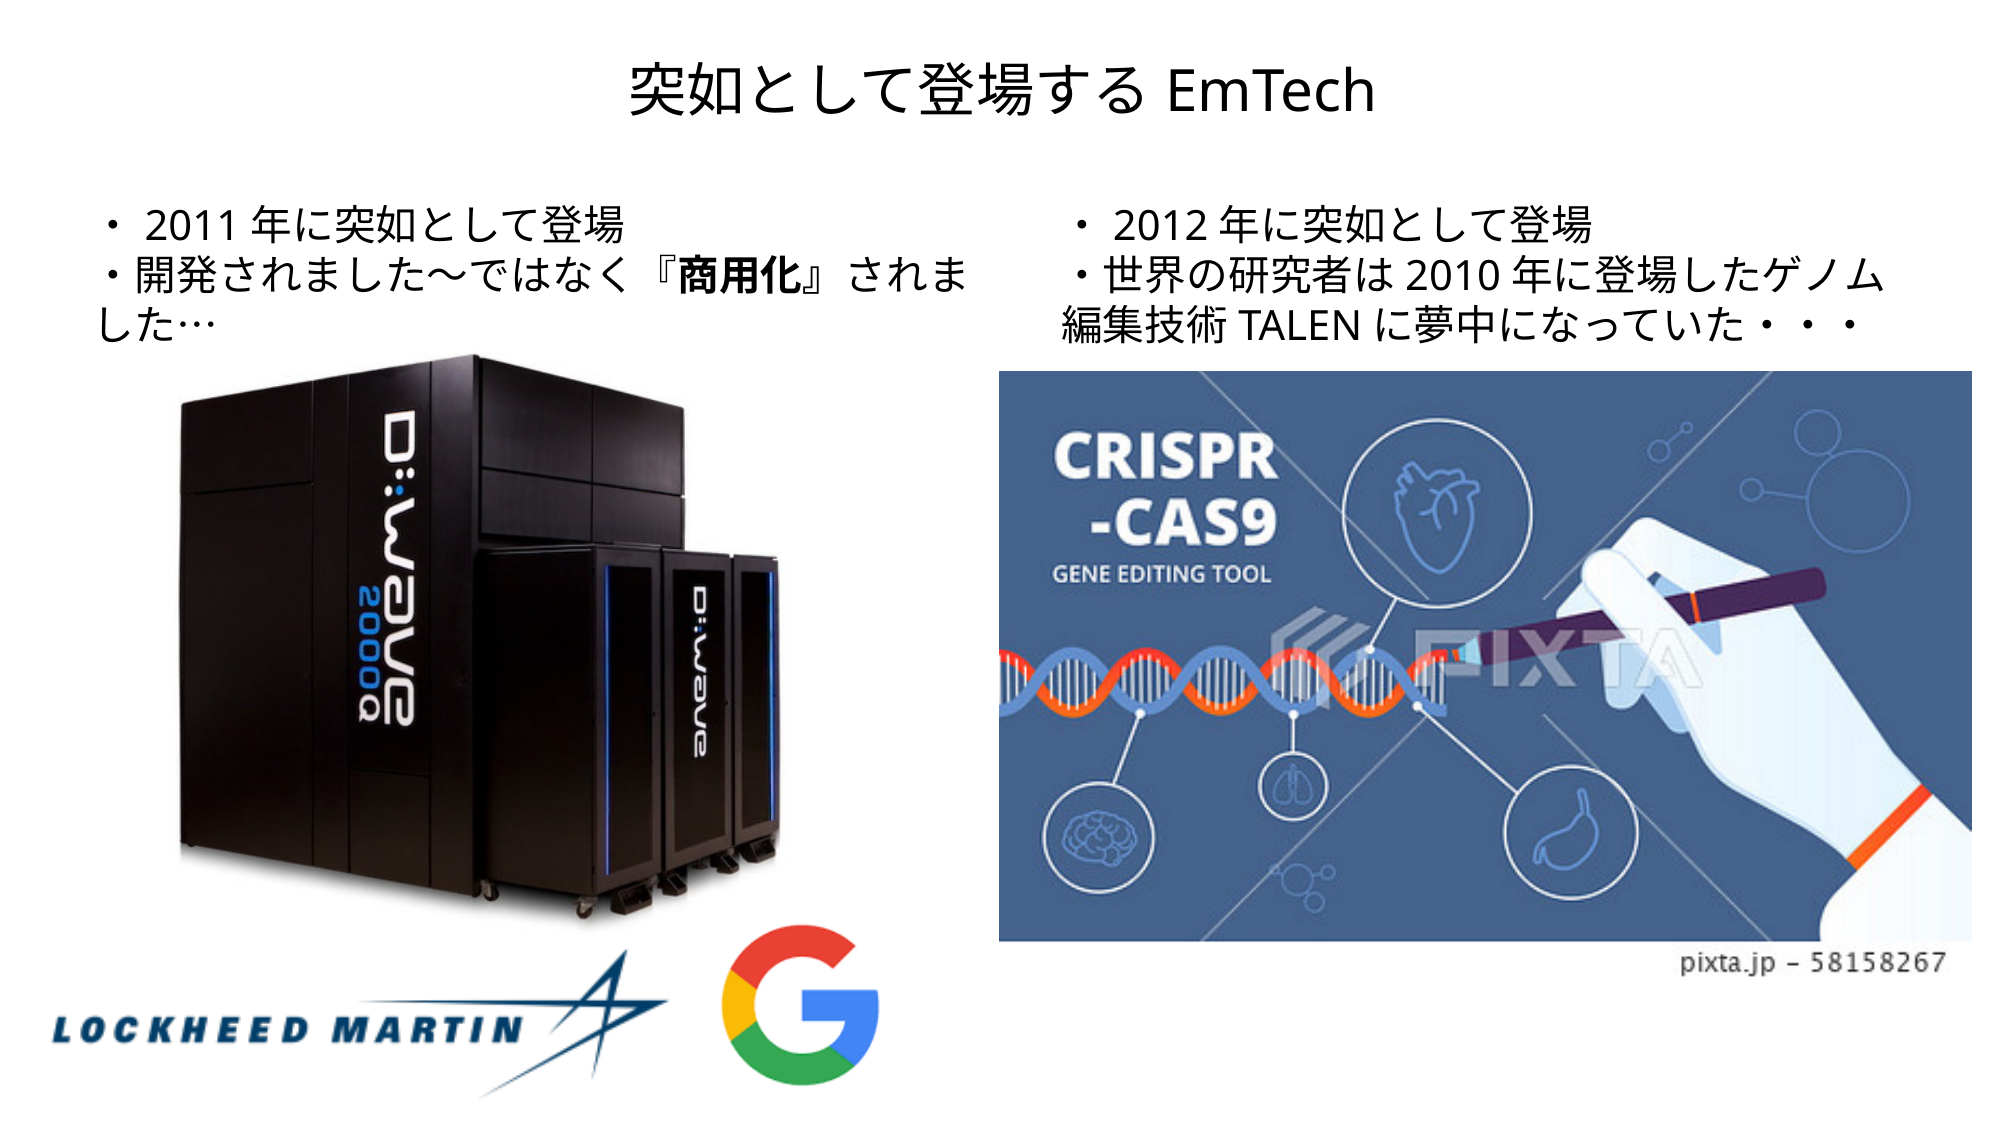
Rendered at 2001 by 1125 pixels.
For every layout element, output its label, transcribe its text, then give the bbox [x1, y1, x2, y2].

picture [50, 307, 894, 1101]
picture [999, 371, 1972, 981]
text_box ・2011年に突如として登場 ・開発されました～ではなく『商用化』されました… [78, 191, 1000, 357]
text_box ・2012年に突如として登場 ・世界の研究者は2010年に登場したゲノム編集技術TALENに夢中になっていた・・・ [1046, 191, 1929, 357]
text_box 突如として登場するEmTech [546, 45, 1460, 130]
